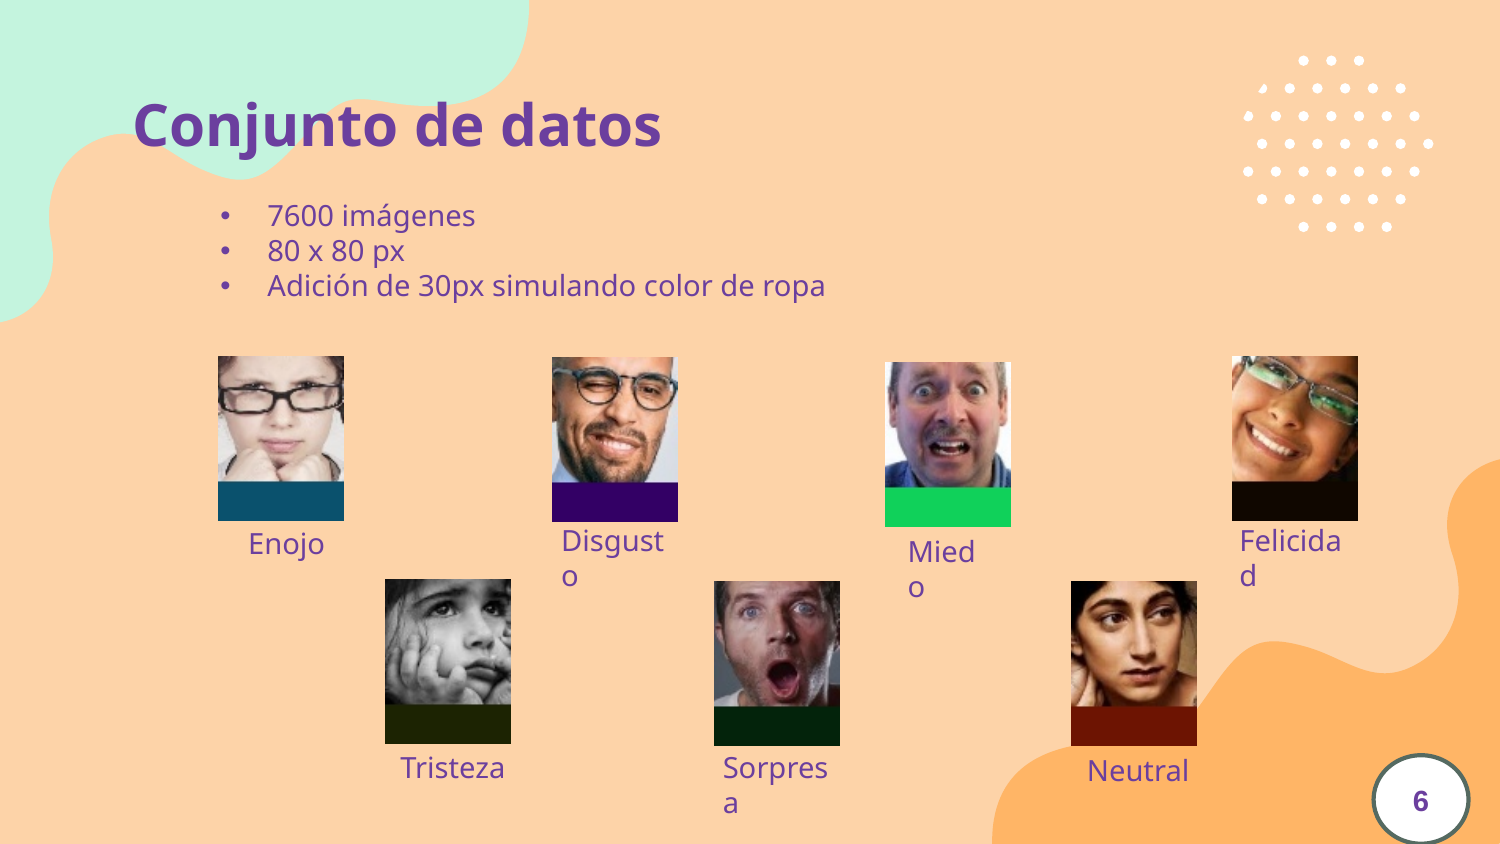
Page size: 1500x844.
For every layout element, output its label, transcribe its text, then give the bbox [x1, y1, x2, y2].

text_box Tristeza [385, 734, 524, 807]
picture [1071, 581, 1198, 747]
text_box Felicidad [1224, 506, 1376, 579]
picture [385, 578, 511, 744]
text_box 6 [1371, 753, 1471, 844]
picture [1231, 356, 1358, 522]
text_box Miedo [892, 535, 1008, 591]
subtitle Enojo [233, 528, 344, 582]
title Conjunto de datos [116, 72, 1383, 167]
picture [218, 356, 345, 522]
picture [885, 361, 1011, 527]
picture [714, 581, 840, 746]
picture [551, 357, 678, 522]
text_box Sorpresa [707, 734, 860, 807]
text_box Disgusto [545, 506, 694, 579]
text_box Neutral [1071, 737, 1208, 809]
text_box 7600 imágenes 80 x 80 px Adición de 30px simulando color de ropa [205, 182, 886, 255]
